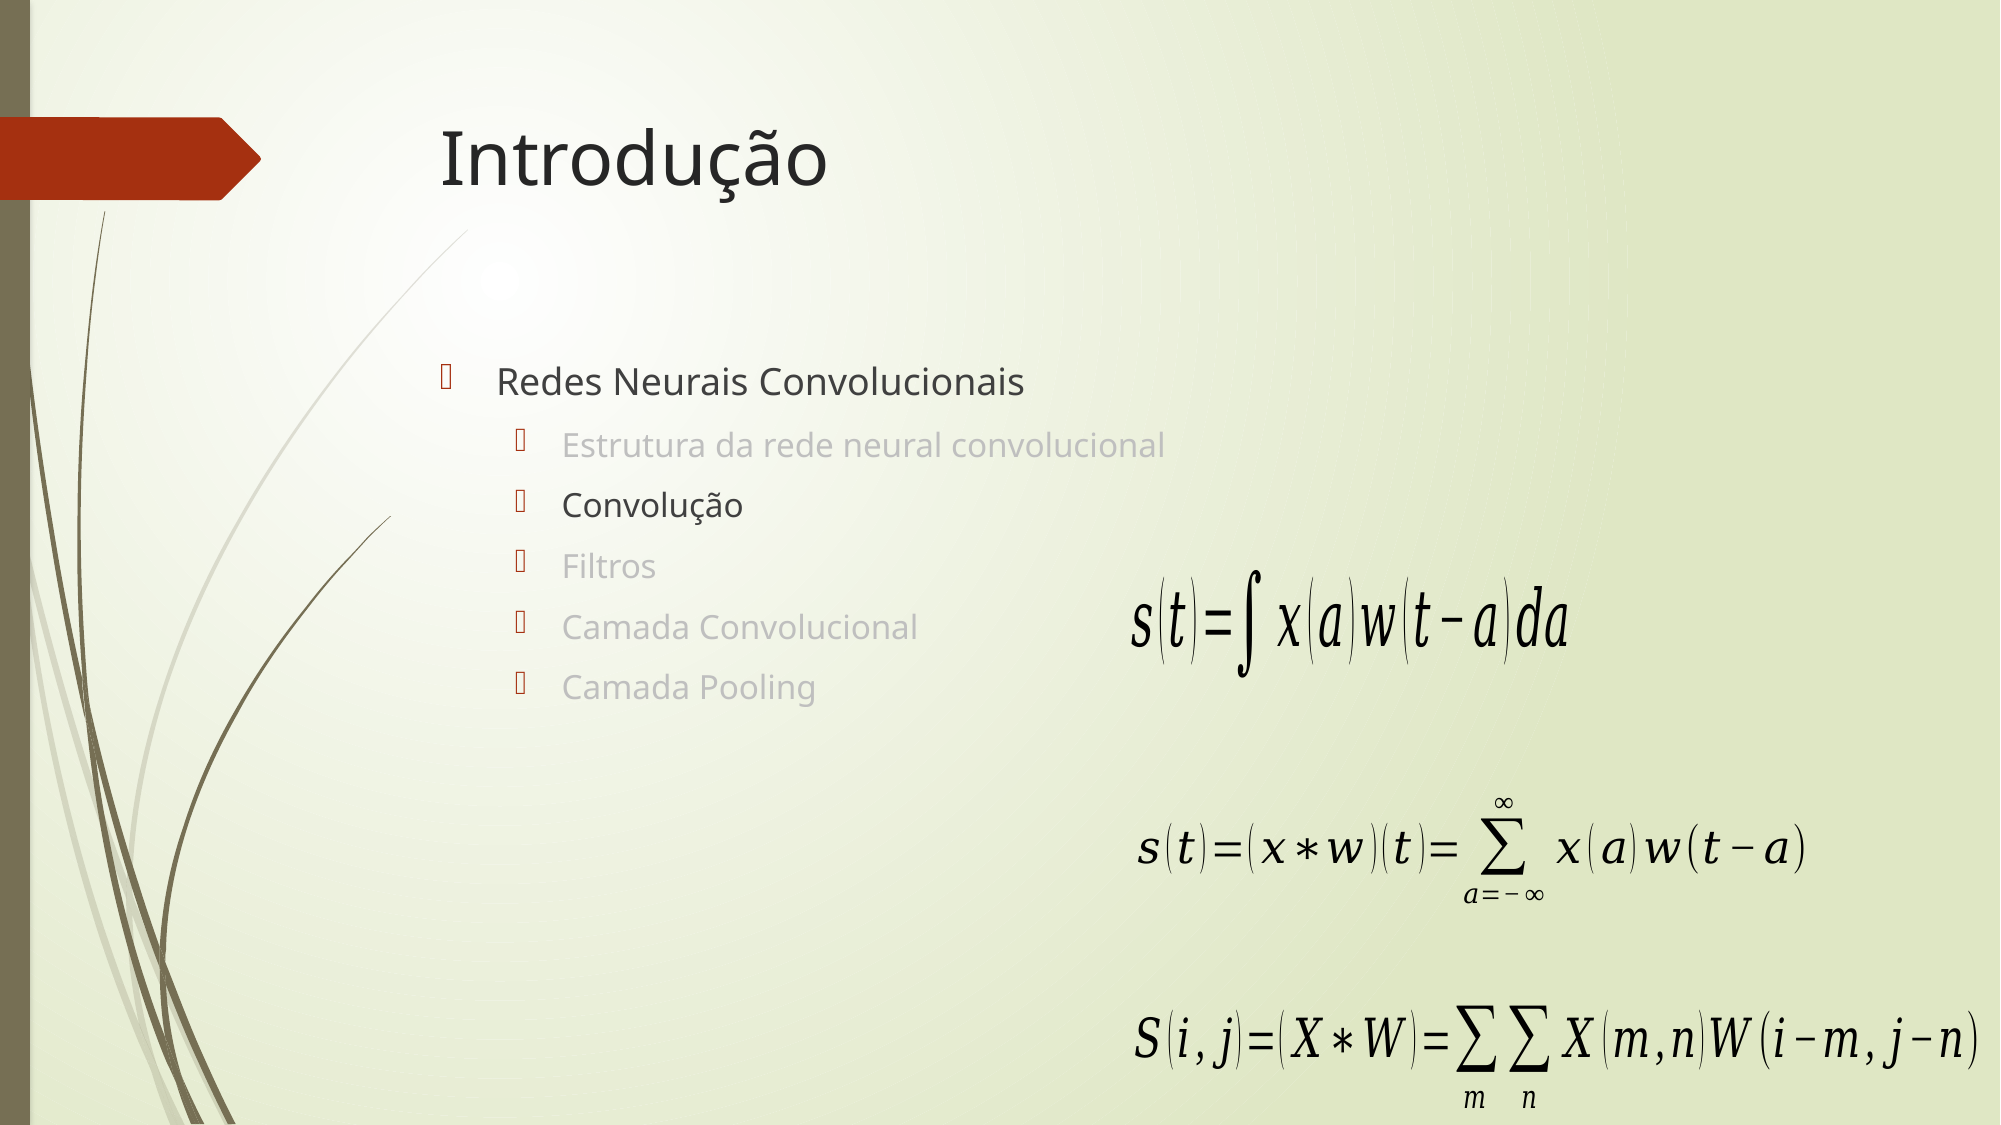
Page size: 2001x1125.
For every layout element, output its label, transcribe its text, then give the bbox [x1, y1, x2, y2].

title Introdução [425, 102, 1888, 313]
text_box Redes Neurais Convolucionais Estrutura da rede neural convolucional Convolução Filtros Camada Convolucional Camada Pooling [424, 350, 1215, 805]
